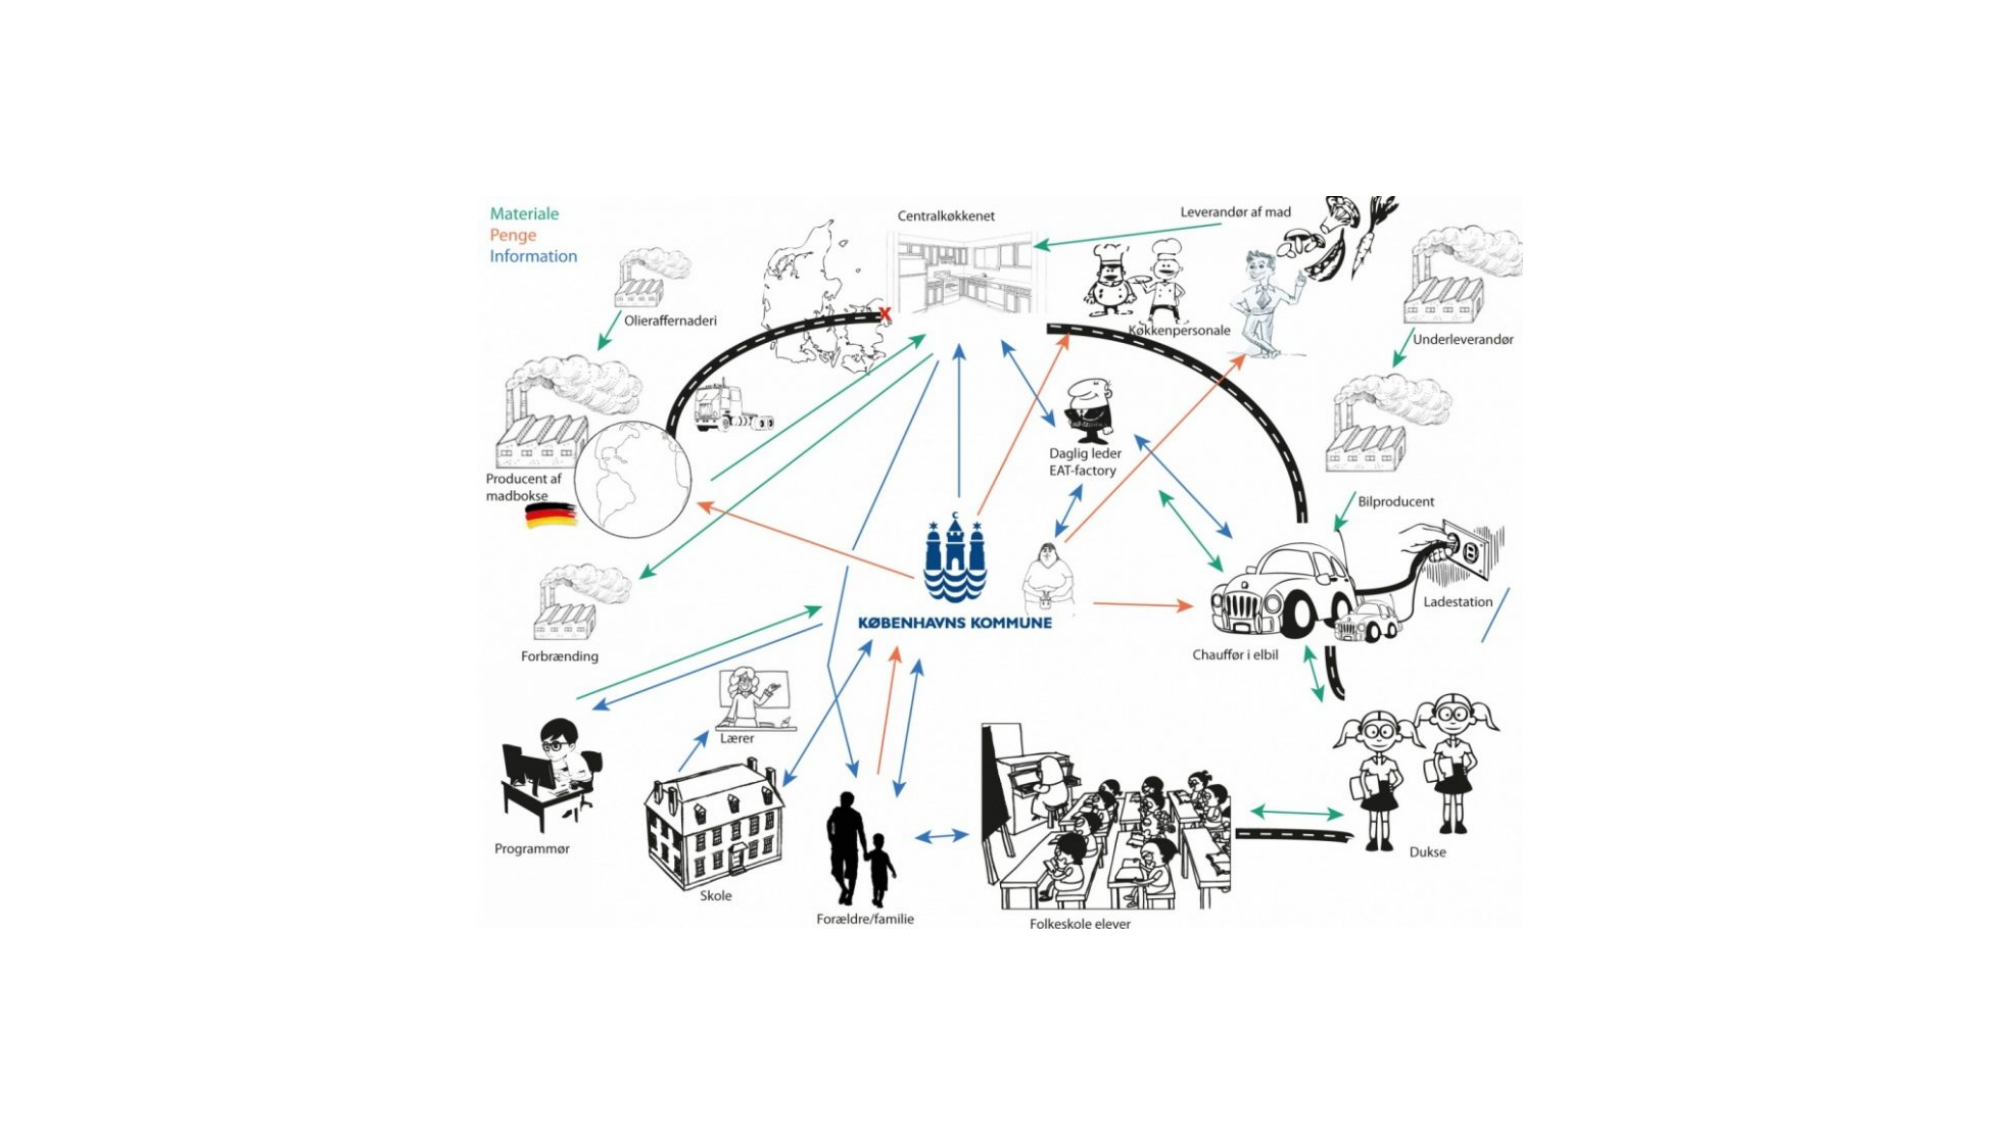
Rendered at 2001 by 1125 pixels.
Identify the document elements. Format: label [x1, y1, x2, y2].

picture [477, 196, 1523, 929]
